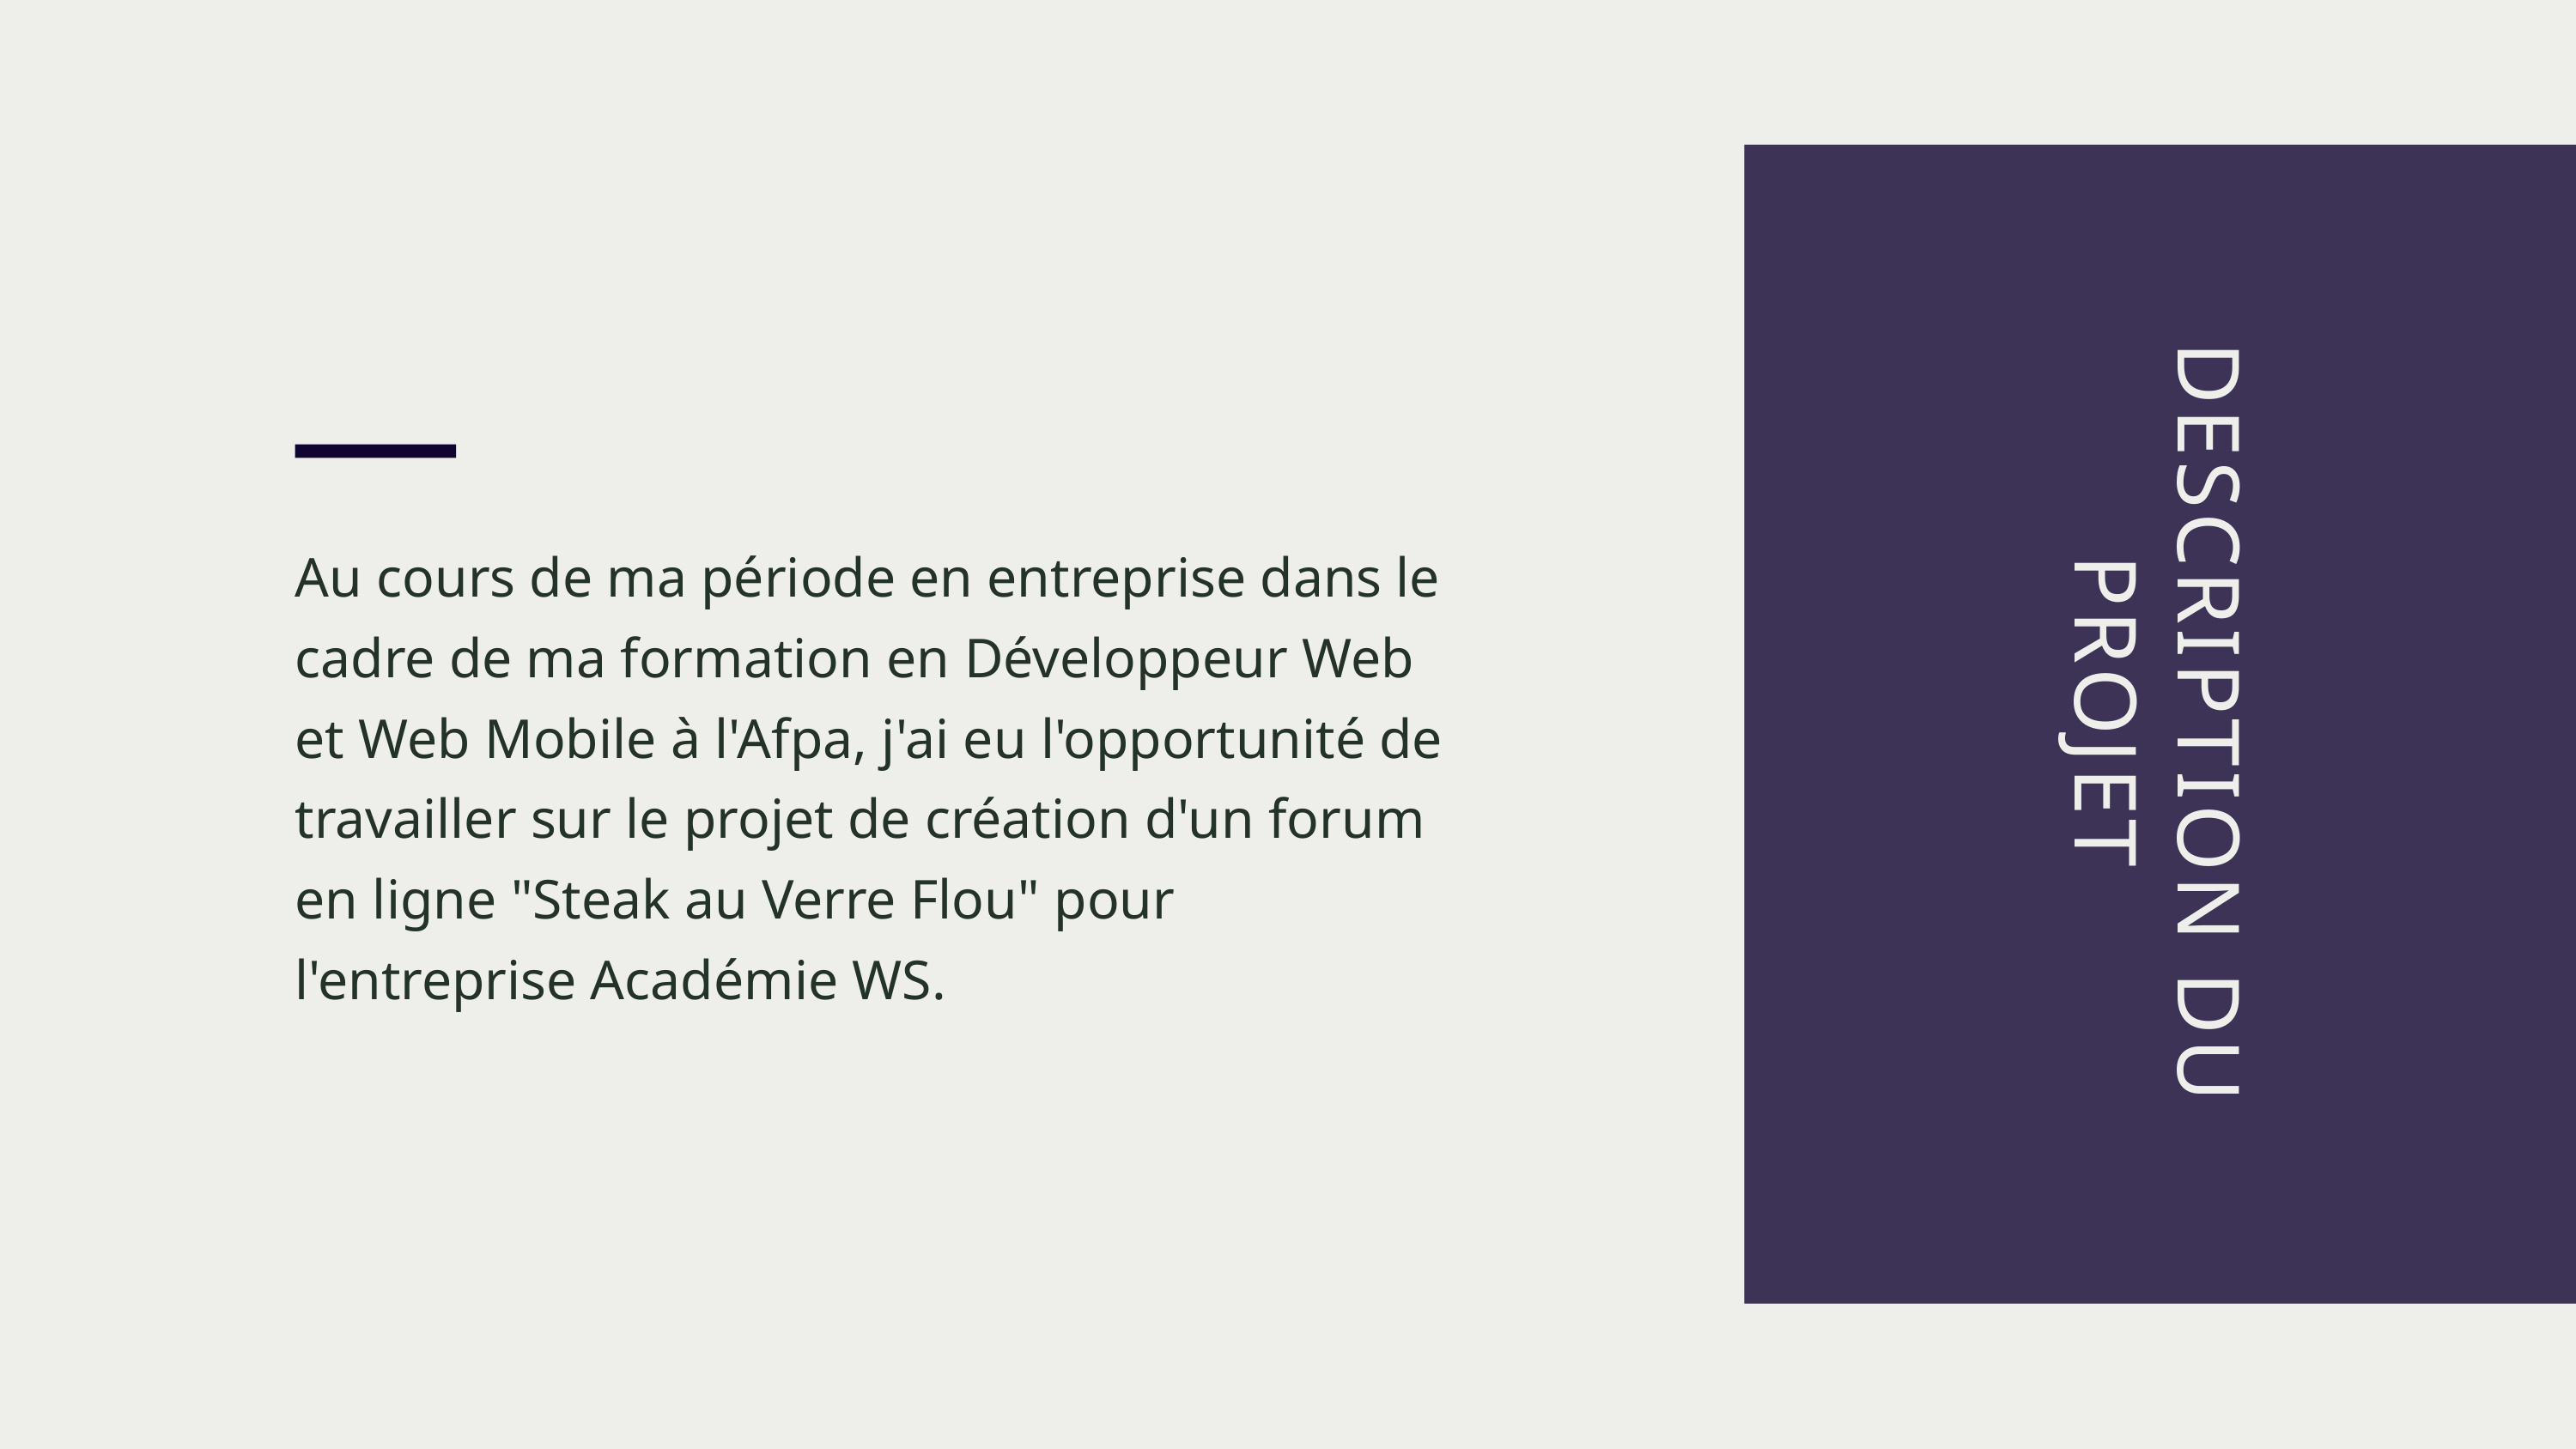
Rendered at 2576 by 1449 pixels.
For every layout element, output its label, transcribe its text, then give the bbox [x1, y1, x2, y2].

text_box [1744, 144, 2576, 1304]
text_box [295, 444, 1449, 1005]
text_box DESCRIPTION DU PROJET [2057, 227, 2263, 1221]
